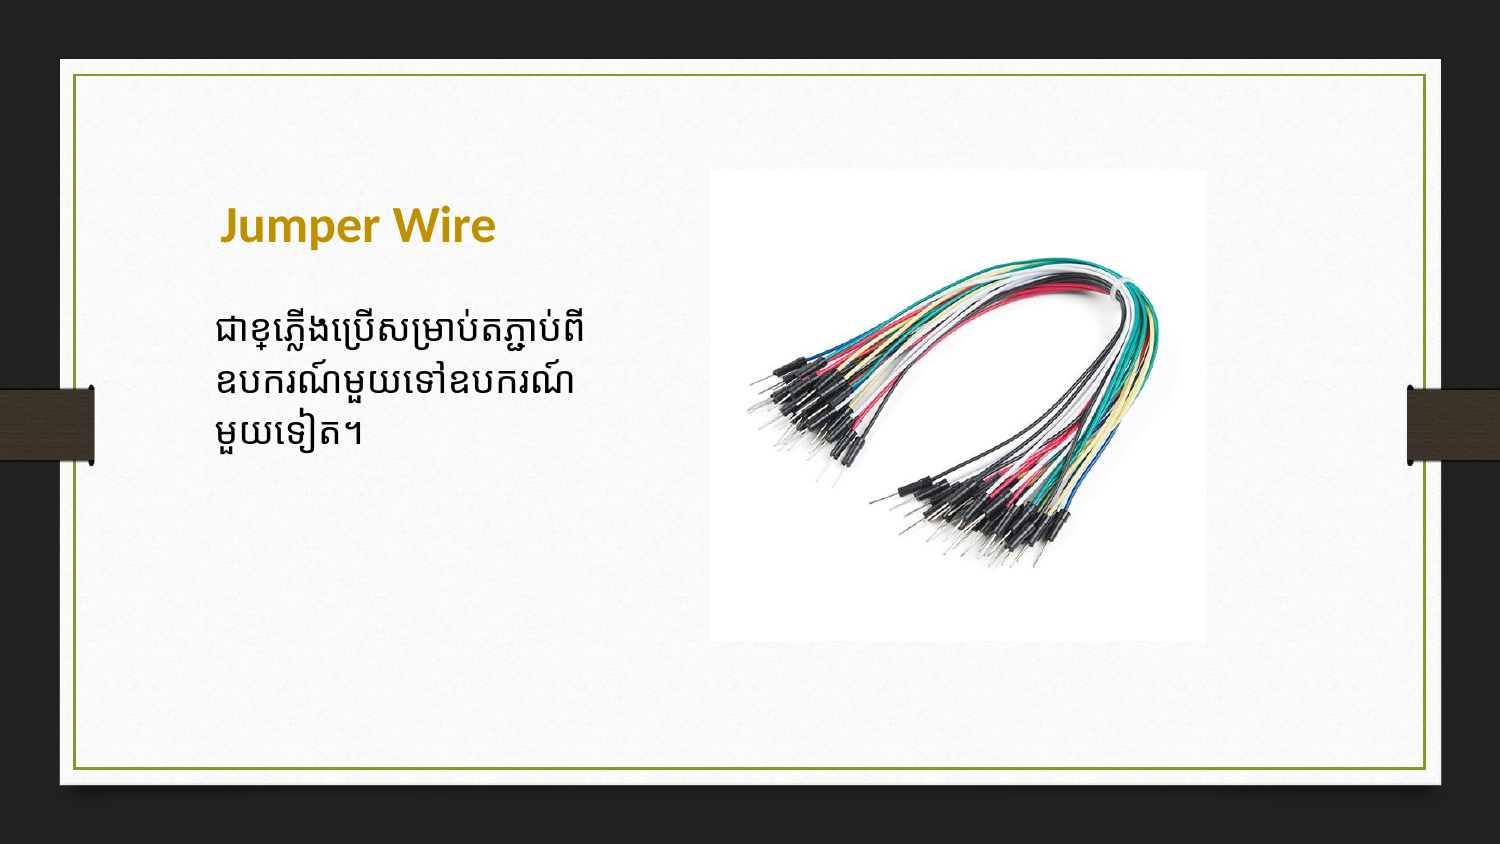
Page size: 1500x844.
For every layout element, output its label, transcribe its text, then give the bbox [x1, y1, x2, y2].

text_box Jumper Wire [190, 169, 528, 264]
text_box ជាខ្សែភ្លើង​ប្រើសម្រាប់តភ្ជាប់ពីឧបករណ៍មួយទៅឧបករណ៍មួយទៀត។ [199, 282, 648, 513]
picture [0, 0, 1500, 844]
